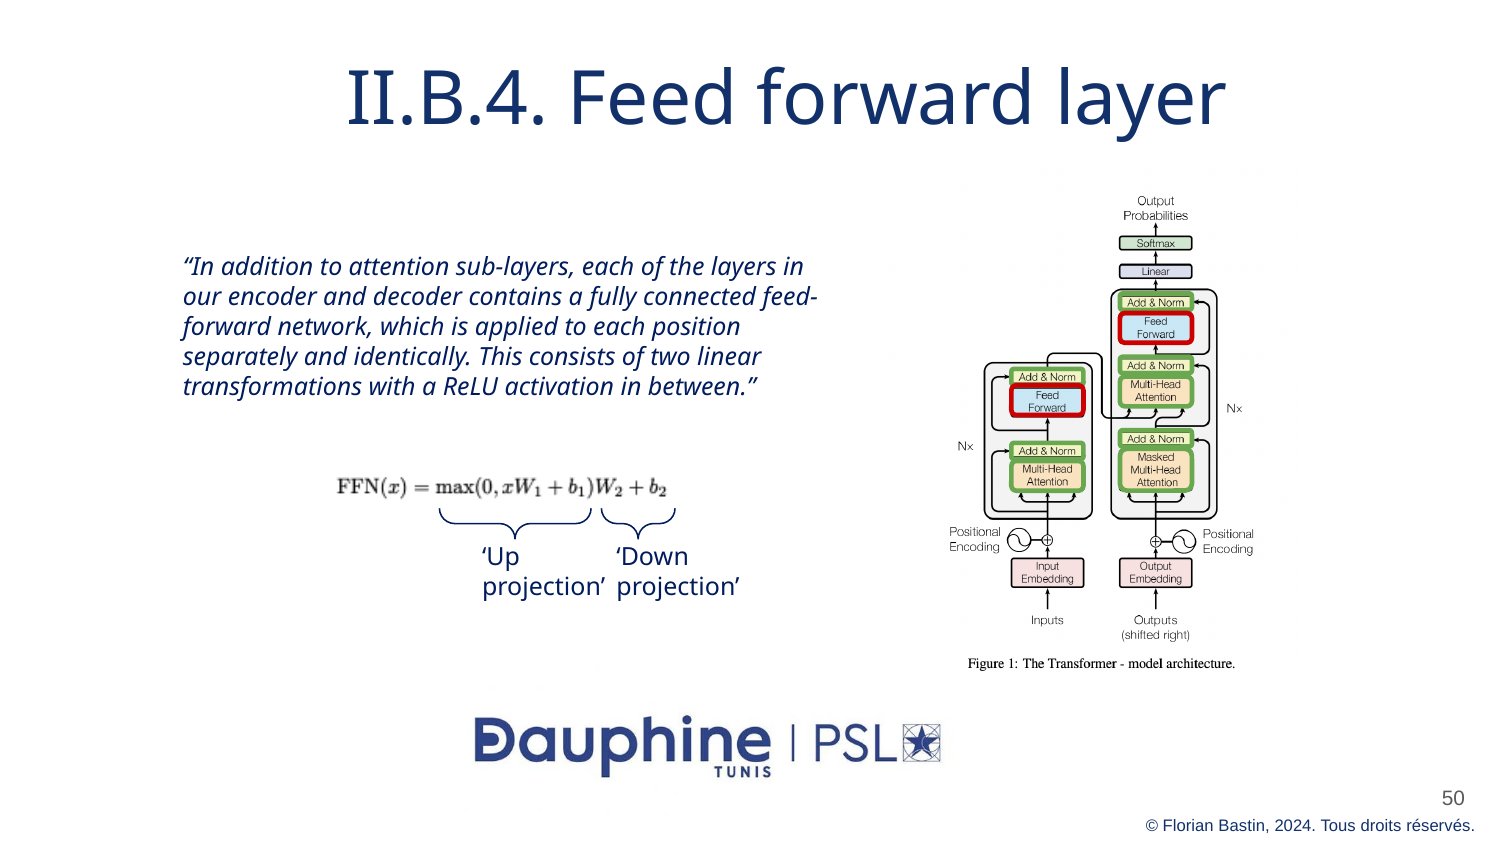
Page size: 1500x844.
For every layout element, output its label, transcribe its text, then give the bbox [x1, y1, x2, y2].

text_box [502, 524, 528, 539]
text_box “In addition to attention sub-layers, each of the layers in our encoder and decoder contains a fully connected feed-forward network, which is applied to each position separately and identically. This consists of two linear transformations with a ReLU activation in between.” [167, 235, 840, 519]
text_box ‘Down projection’ [601, 525, 767, 616]
slide_number ‹#› [1389, 764, 1480, 830]
text_box ‘Up projection’ [467, 525, 601, 616]
title II.B.4. Feed forward layer [51, 25, 1449, 164]
picture [321, 460, 687, 516]
picture [426, 168, 1301, 830]
text_box [625, 524, 651, 539]
